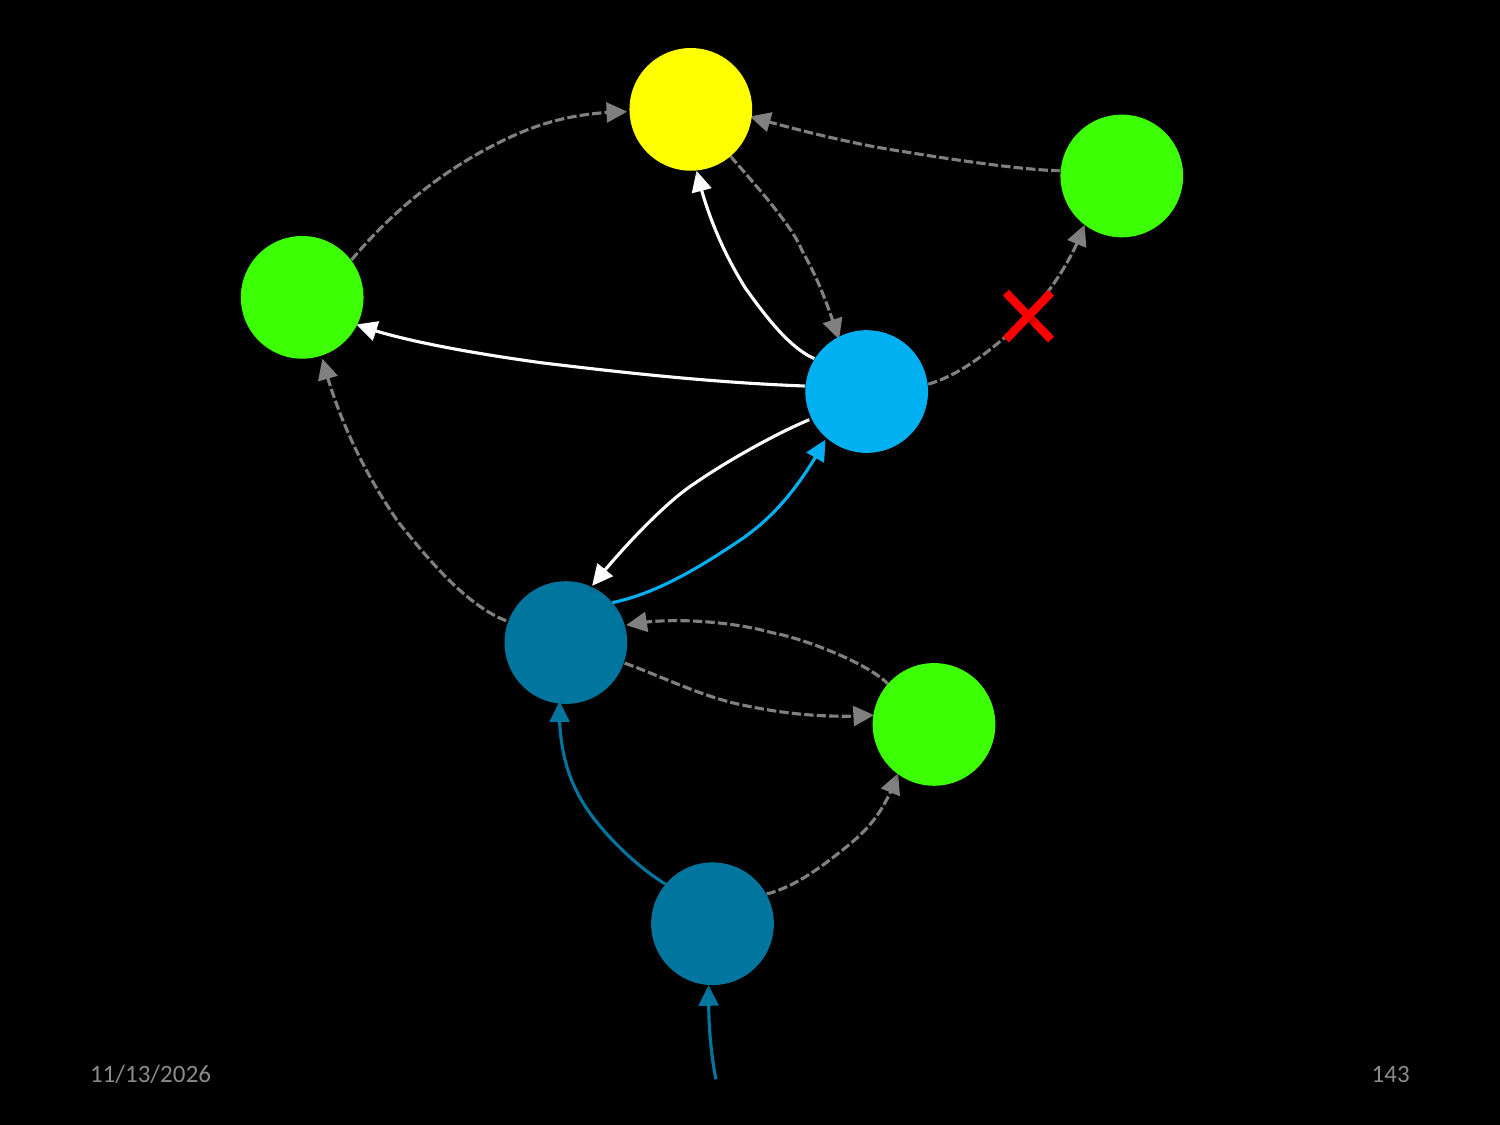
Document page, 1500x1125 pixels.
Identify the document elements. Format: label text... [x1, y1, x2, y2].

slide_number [75, 1042, 425, 1103]
text_box [804, 329, 929, 454]
text_box [768, 779, 900, 894]
text_box [698, 994, 719, 1080]
text_box [1059, 113, 1184, 239]
text_box [931, 311, 999, 384]
text_box [756, 112, 1056, 172]
text_box [691, 178, 813, 358]
text_box [240, 235, 365, 360]
text_box [592, 420, 806, 586]
text_box [503, 580, 628, 705]
text_box [871, 662, 997, 787]
text_box [650, 861, 775, 986]
text_box [318, 362, 507, 622]
text_box [628, 47, 753, 172]
text_box [734, 161, 843, 336]
slide_number 143 [1074, 1042, 1425, 1103]
text_box [612, 443, 826, 604]
text_box [626, 611, 886, 684]
text_box [624, 662, 869, 727]
text_box [1020, 230, 1087, 290]
text_box [352, 102, 624, 259]
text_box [1005, 292, 1052, 340]
text_box [549, 701, 665, 883]
text_box [361, 321, 801, 387]
